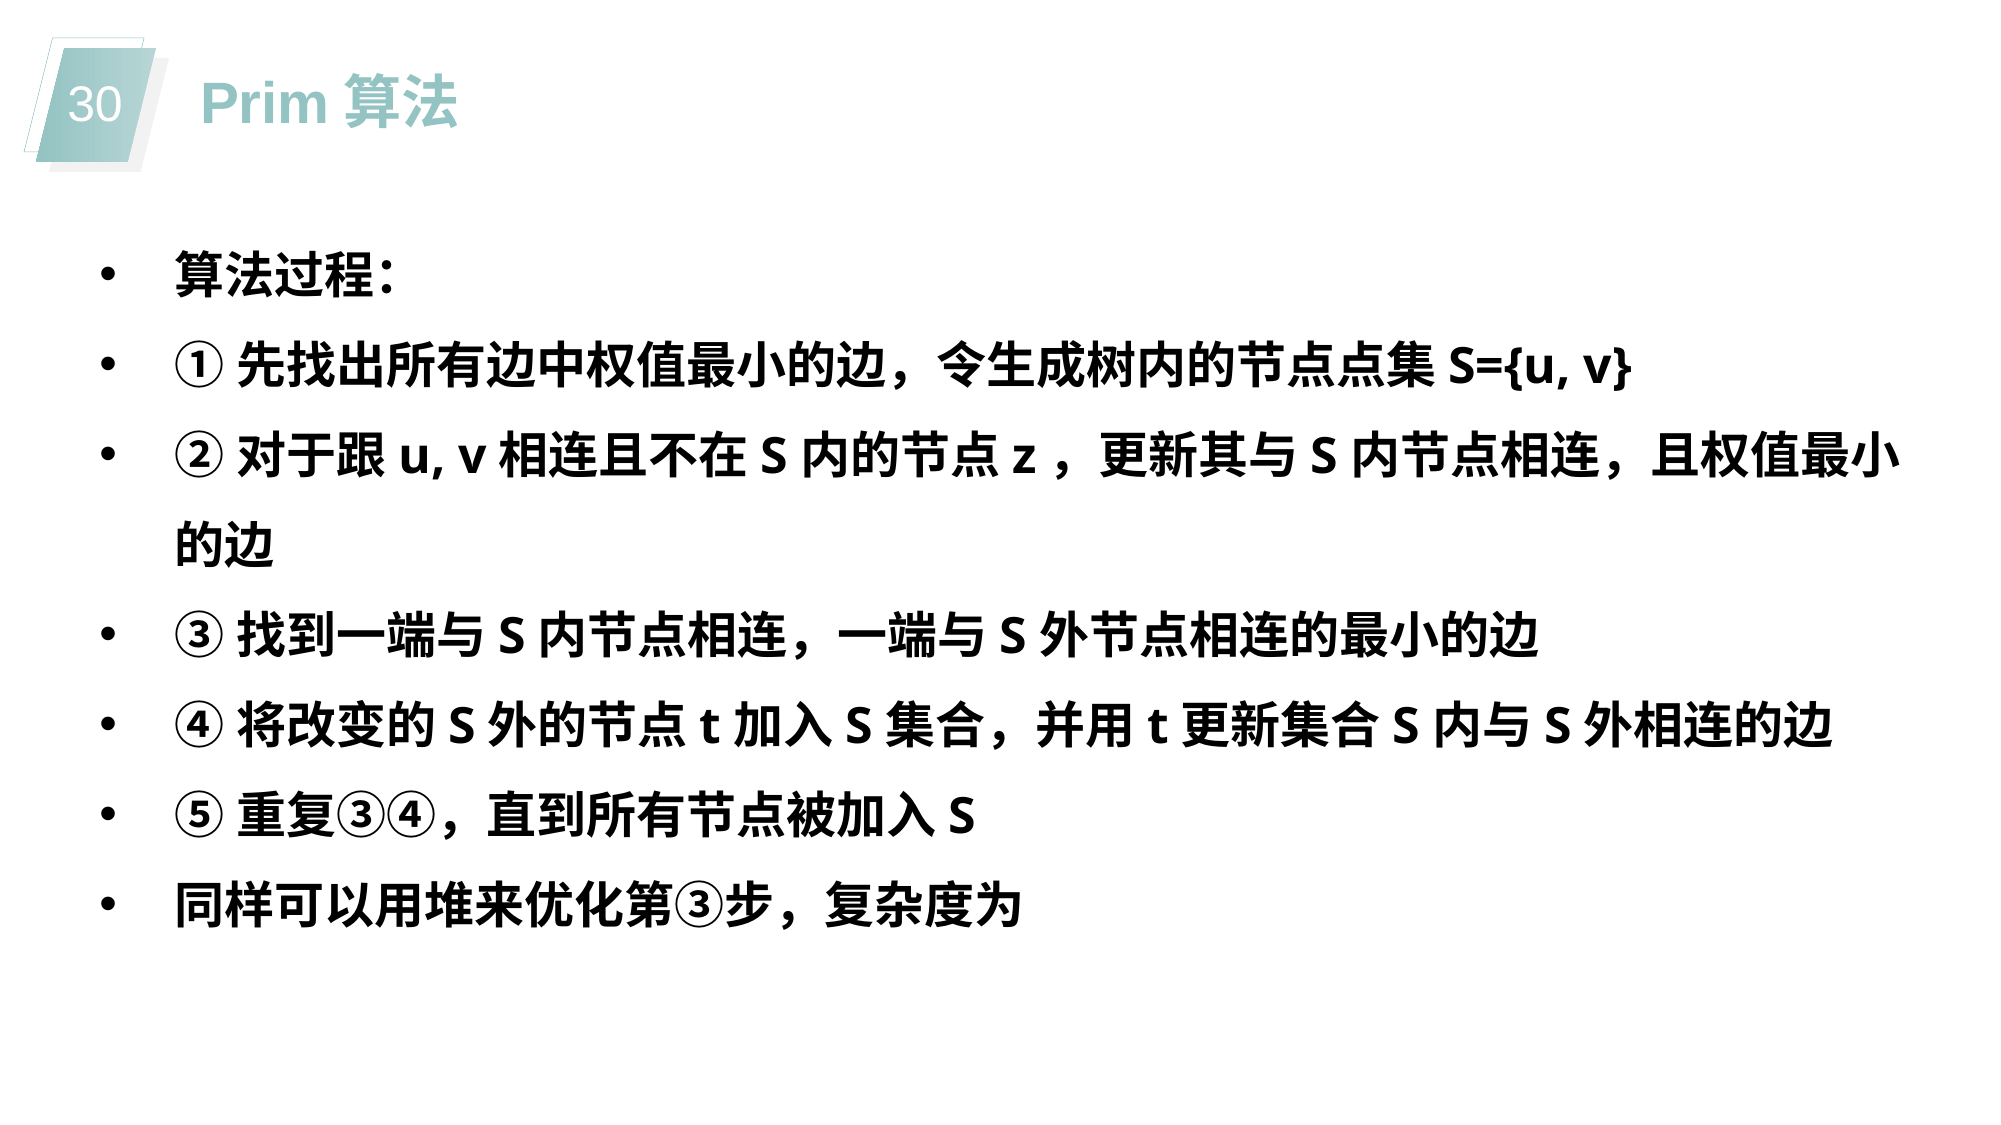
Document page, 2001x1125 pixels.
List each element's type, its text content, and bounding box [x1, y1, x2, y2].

text_box Prim算法 [185, 58, 576, 143]
